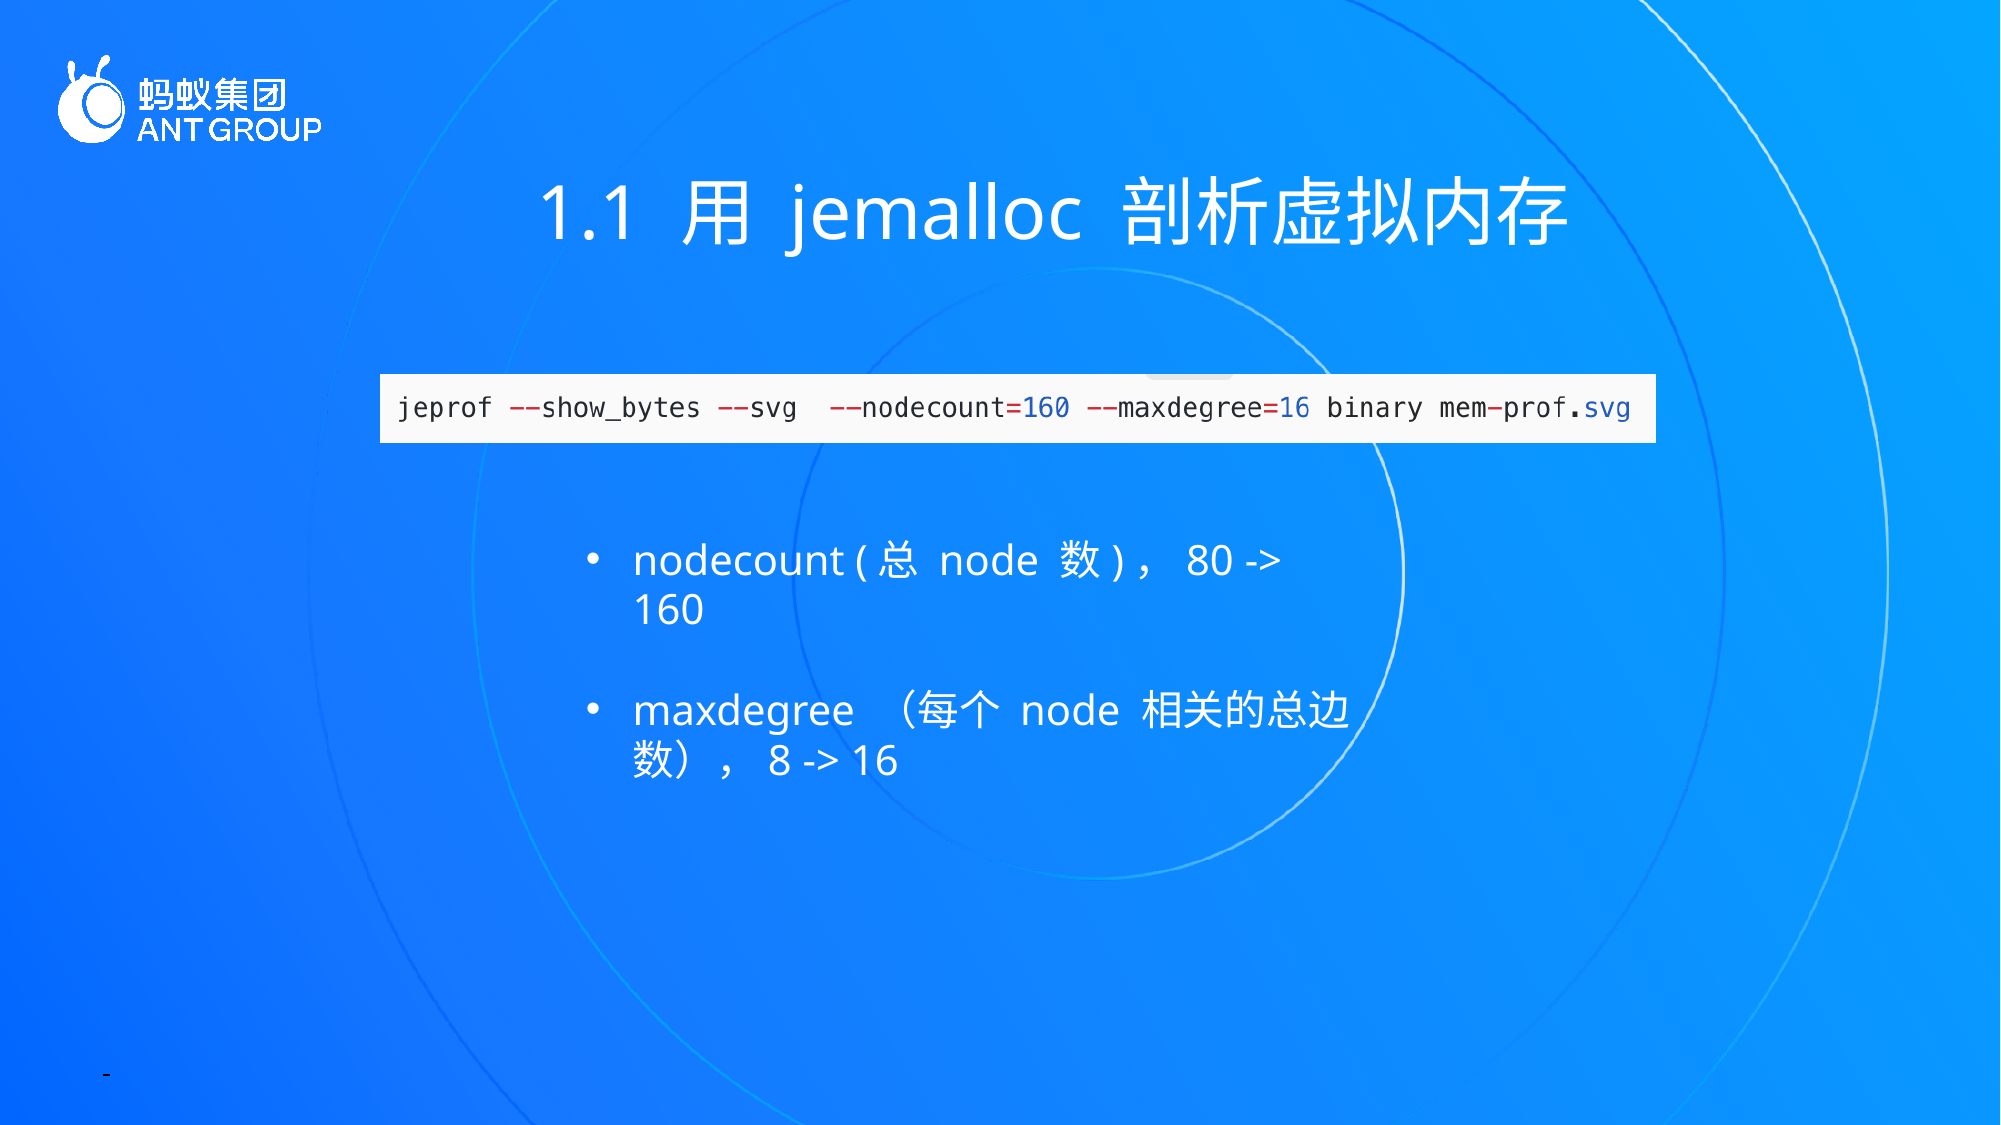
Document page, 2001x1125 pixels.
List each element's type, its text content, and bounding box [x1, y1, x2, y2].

picture [0, 0, 2001, 1125]
text_box 1.1 用 jemalloc 剖析虚拟内存 [446, 157, 1589, 262]
text_box [1125, 278, 1792, 608]
text_box nodecount (总 node 数)，80 -> 160 maxdegree （每个 node 相关的总边数），8 -> 16 [571, 526, 1379, 791]
